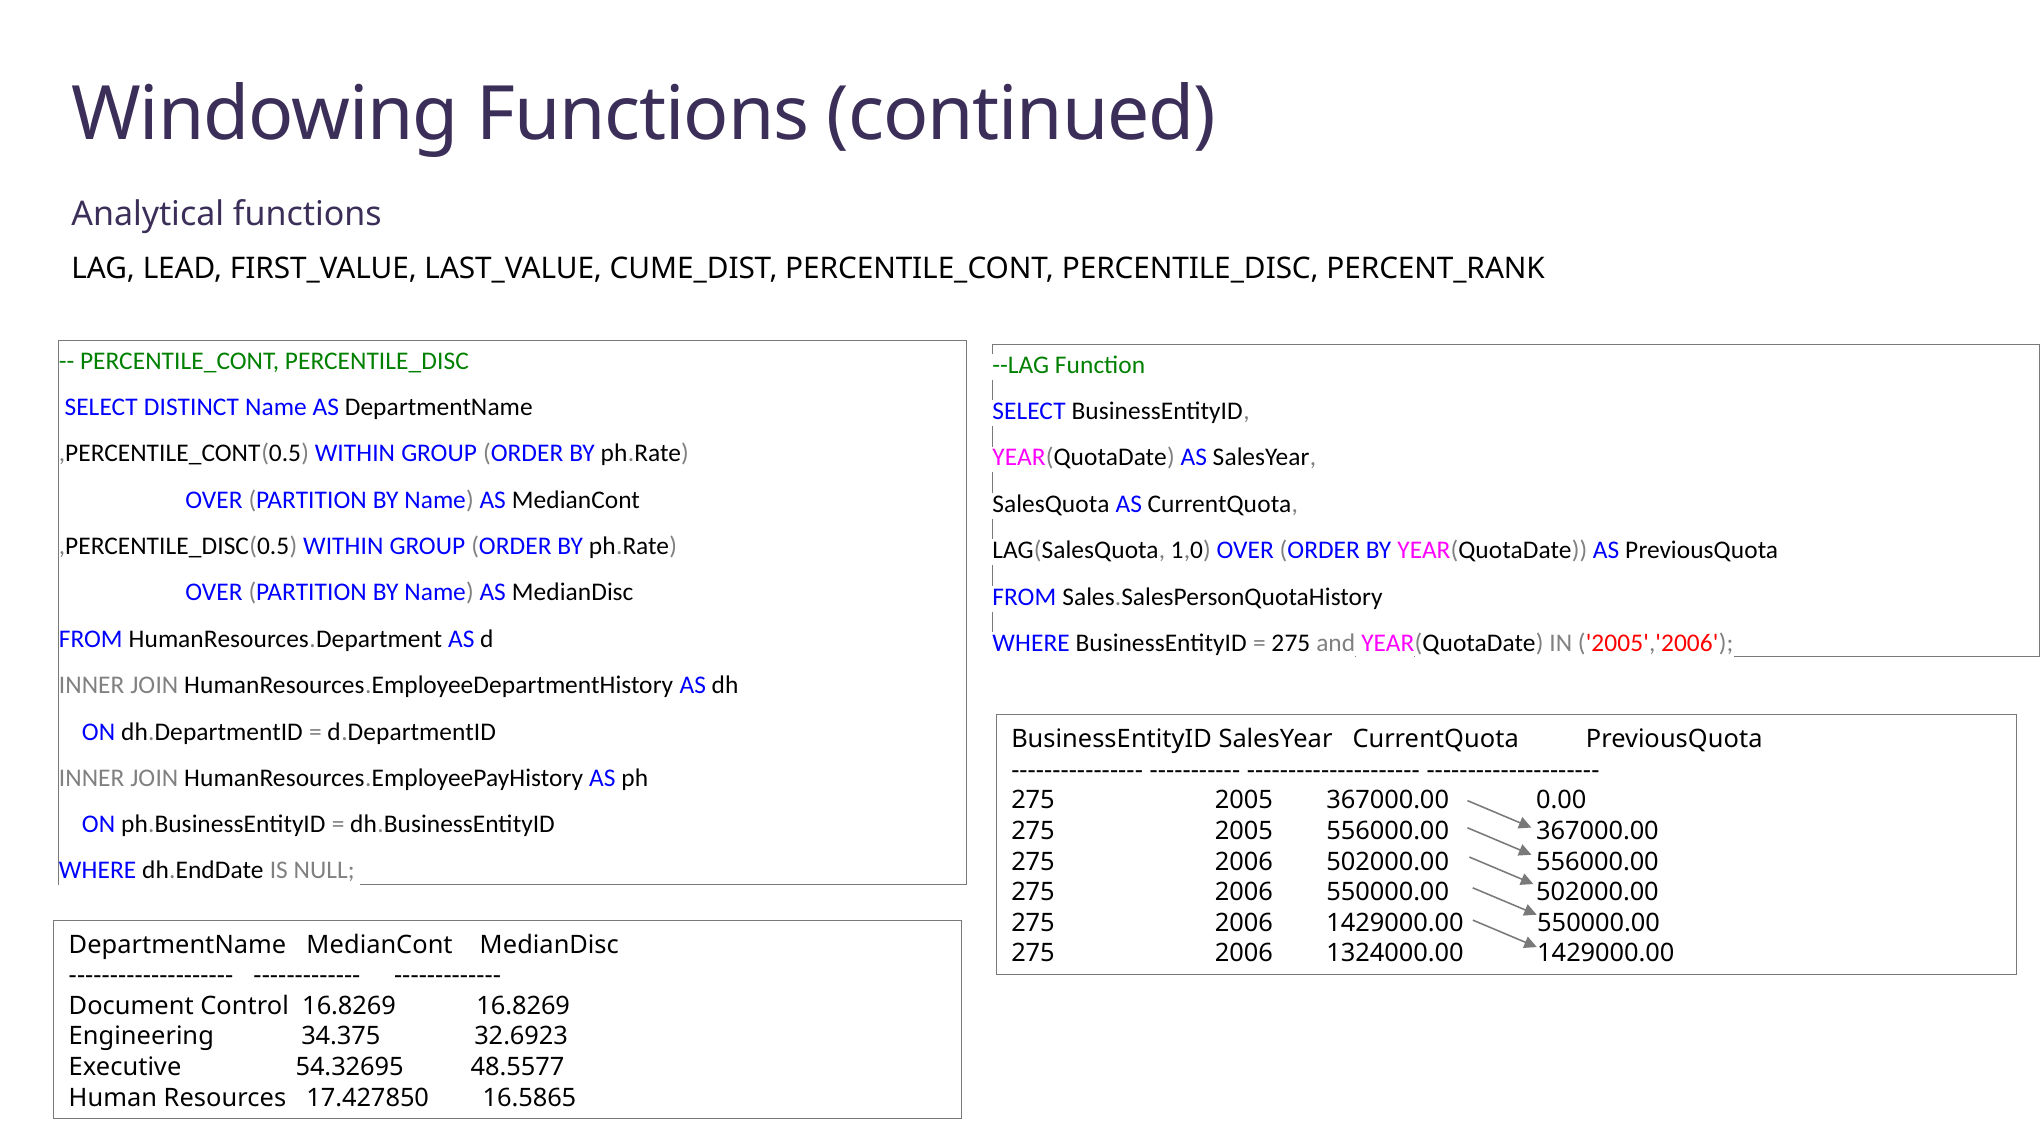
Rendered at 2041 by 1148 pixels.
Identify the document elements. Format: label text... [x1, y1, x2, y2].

title Windowing Functions (continued) [71, 37, 1969, 161]
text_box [996, 714, 2017, 983]
text_box --LAG Function SELECT BusinessEntityID, YEAR(QuotaDate) AS SalesYear, SalesQuota AS CurrentQuota, LAG(SalesQuota, 1,0) OVER (ORDER BY YEAR(QuotaDate)) AS PreviousQuota FROM Sales.SalesPersonQuotaHistory WHERE BusinessEntityID = 275 and YEAR(QuotaDate) IN ('2005','2006'); [992, 344, 2040, 657]
list Analytical functions LAG, LEAD, FIRST_VALUE, LAST_VALUE, CUME_DIST, PERCENTILE_CONT, PERCENTILE_DISC, PERCENT_RANK [71, 187, 1969, 351]
text_box -- PERCENTILE_CONT, PERCENTILE_DISC SELECT DISTINCT Name AS DepartmentName ,PERCENTILE_CONT(0.5) WITHIN GROUP (ORDER BY ph.Rate) OVER (PARTITION BY Name) AS MedianCont ,PERCENTILE_DISC(0.5) WITHIN GROUP (ORDER BY ph.Rate) OVER (PARTITION BY Name) AS MedianDisc FROM HumanResources.Department AS d INNER JOIN HumanResources.EmployeeDepartmentHistory AS dh ON dh.DepartmentID = d.DepartmentID INNER JOIN HumanResources.EmployeePayHistory AS ph ON ph.BusinessEntityID = dh.BusinessEntityID WHERE dh.EndDate IS NULL; [58, 340, 967, 885]
text_box DepartmentName MedianCont MedianDisc -------------------- ------------- ------------- Document Control 16.8269 16.8269 Engineering 34.375 32.6923 Executive 54.32695 48.5577 Human Resources 17.427850 16.5865 [53, 920, 962, 1119]
